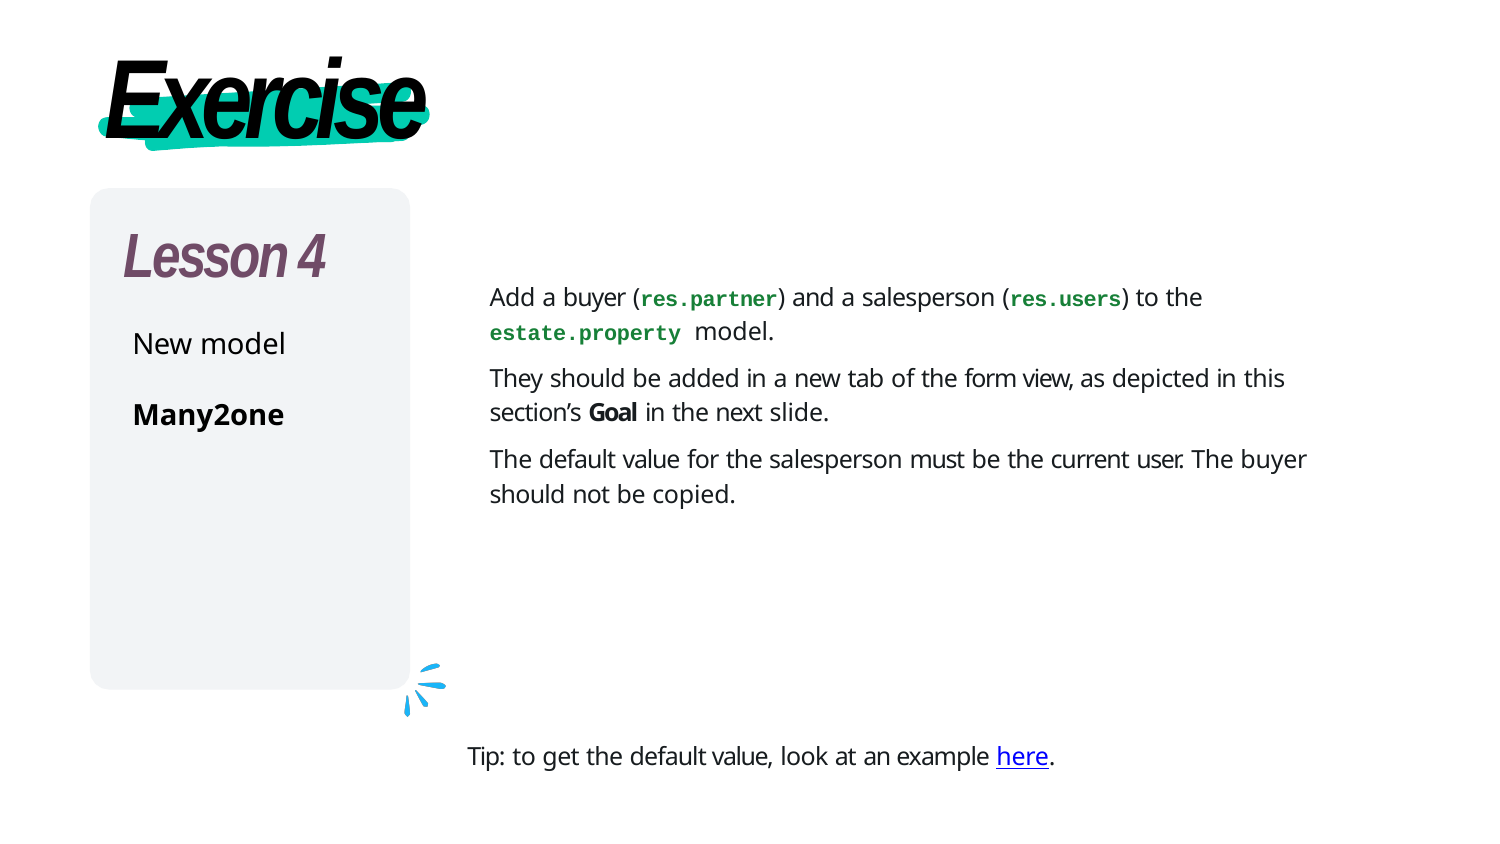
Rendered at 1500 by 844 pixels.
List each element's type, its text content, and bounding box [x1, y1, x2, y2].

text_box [89, 187, 454, 727]
text_box Tip: to get the default value, look at an example here. [465, 738, 1098, 775]
title Exercise [29, 24, 618, 168]
text_box Add a buyer (res.partner) and a salesperson (res.users) to the estate.property model. They should be added in a new tab of the form view, as depicted in this section’s Goal in the next slide. The default value for the salesperson must be the current user. The buyer should not be copied. [487, 274, 1362, 509]
picture [98, 82, 430, 151]
